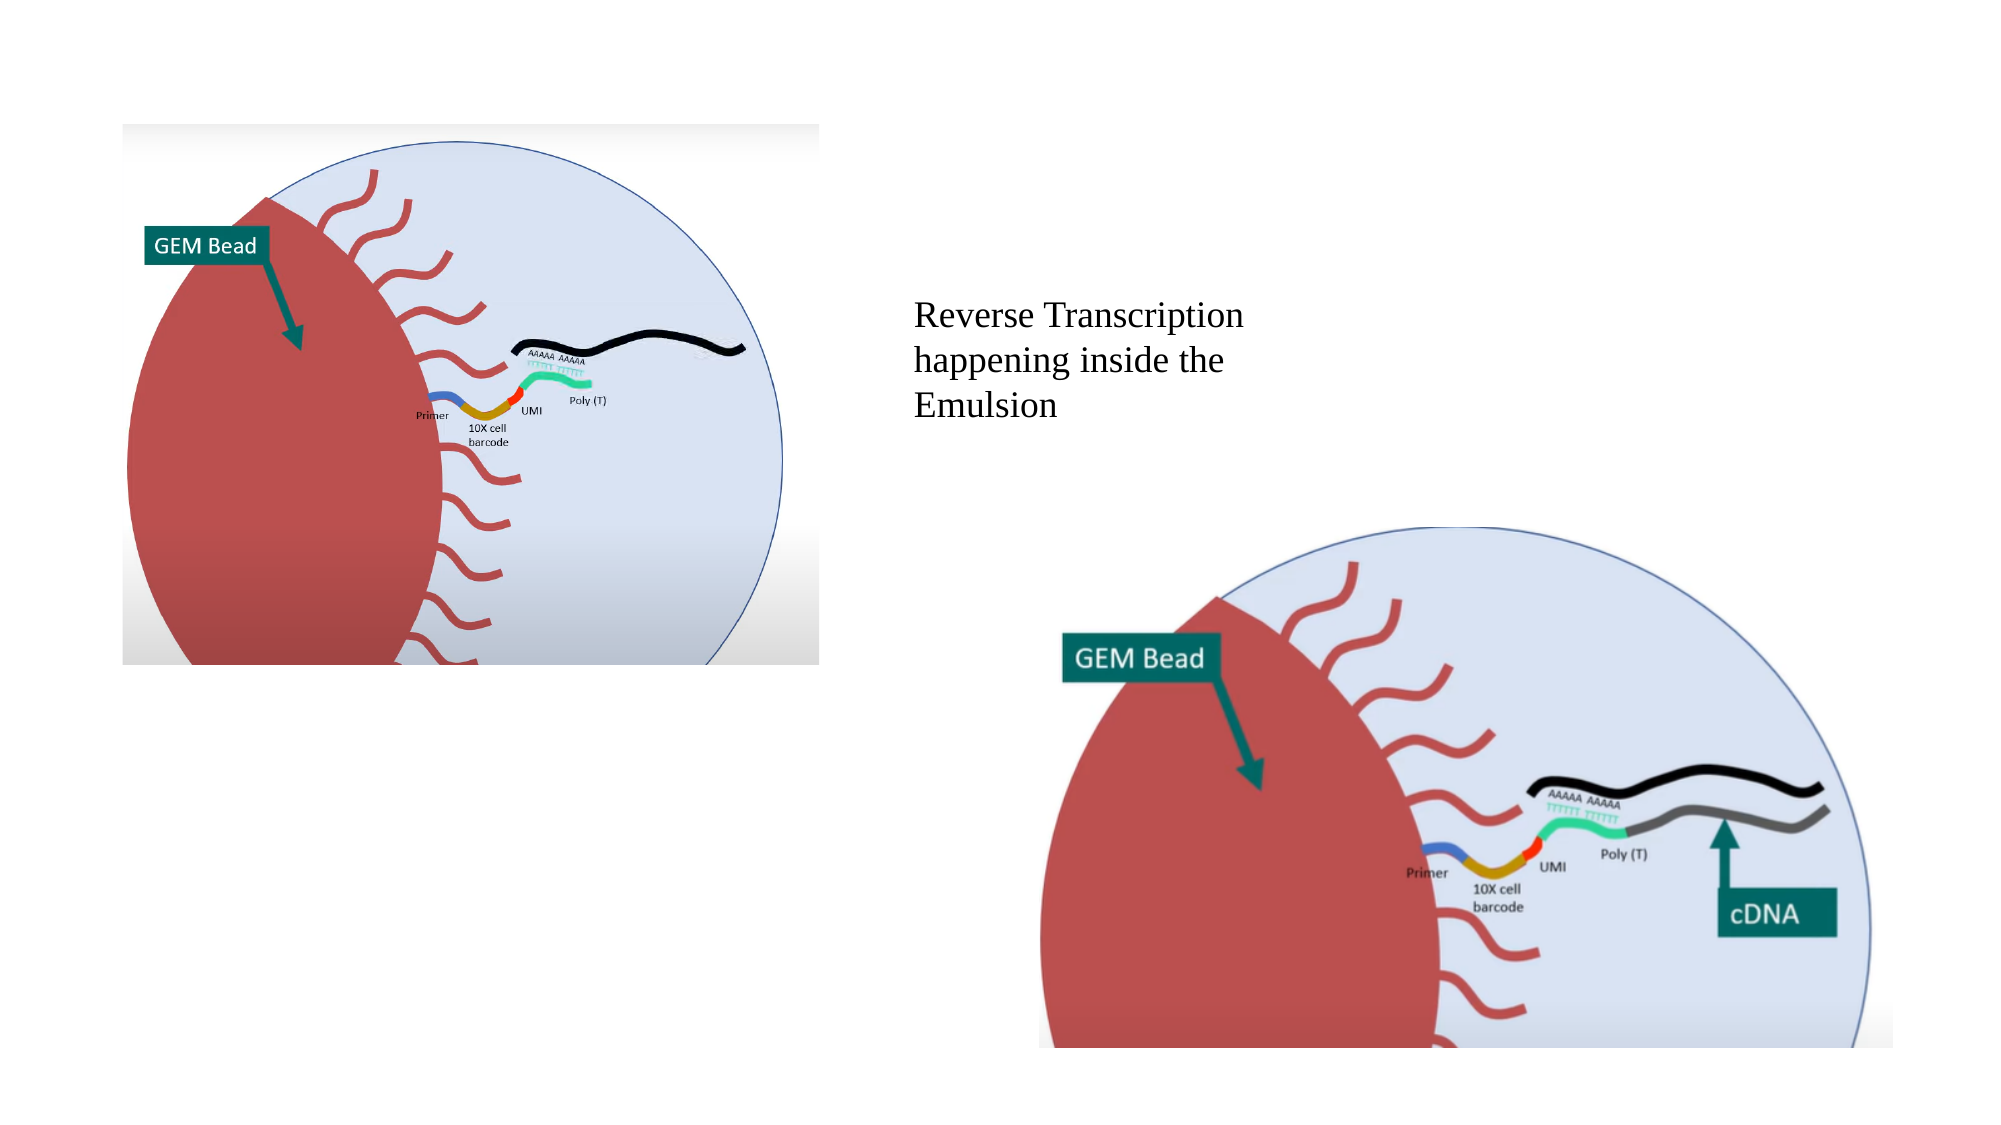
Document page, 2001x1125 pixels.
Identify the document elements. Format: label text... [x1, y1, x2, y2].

text_box Reverse Transcription happening inside the Emulsion [899, 282, 1340, 433]
picture [122, 123, 820, 665]
picture [1039, 527, 1893, 1048]
